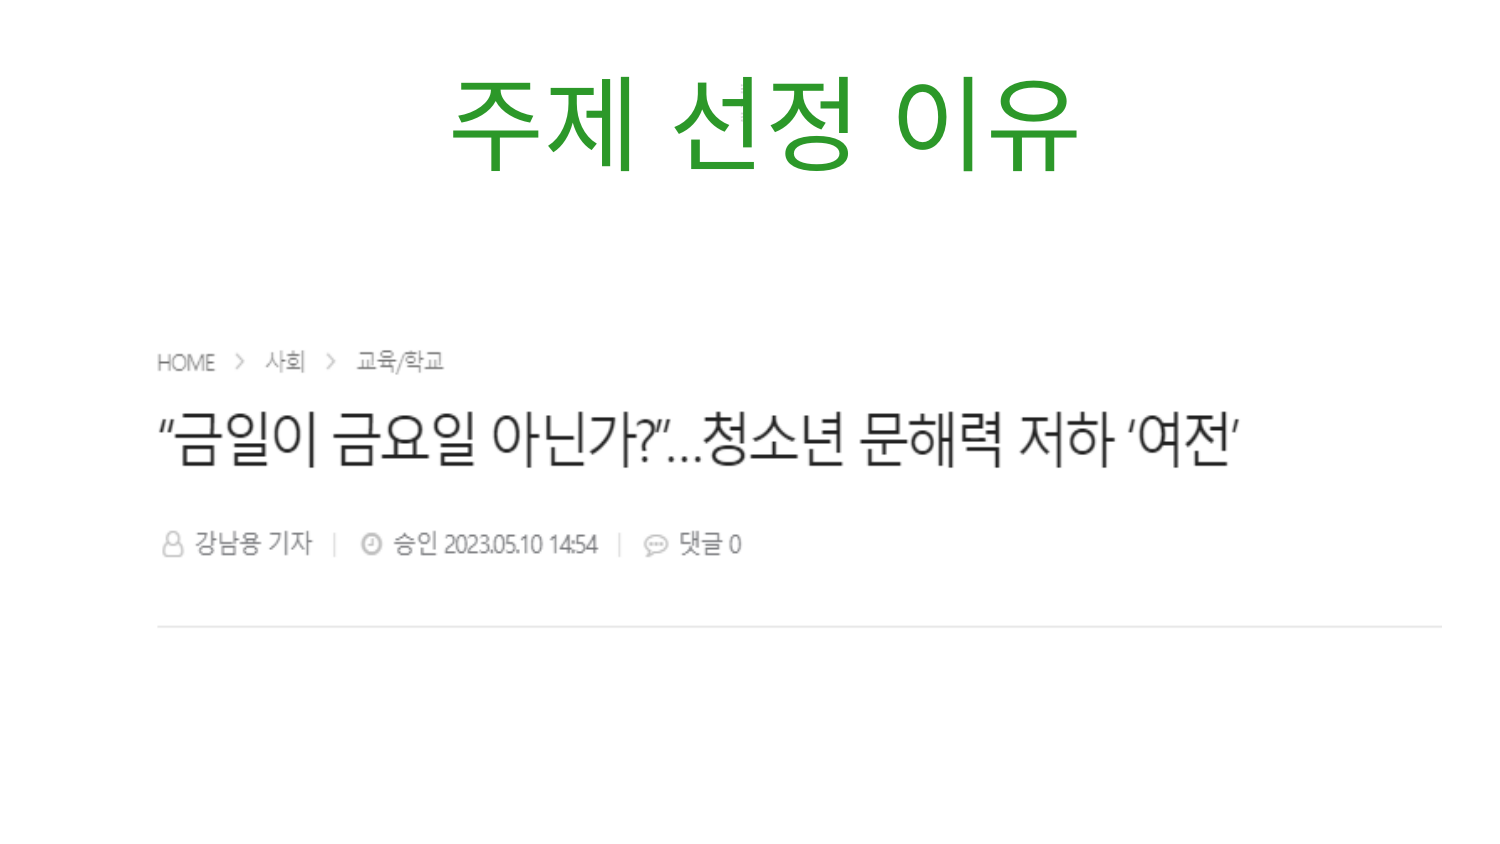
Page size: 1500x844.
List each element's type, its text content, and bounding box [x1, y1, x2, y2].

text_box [740, 83, 751, 125]
text_box 주제 선정 이유 [243, 34, 1288, 185]
picture [89, 308, 1442, 631]
